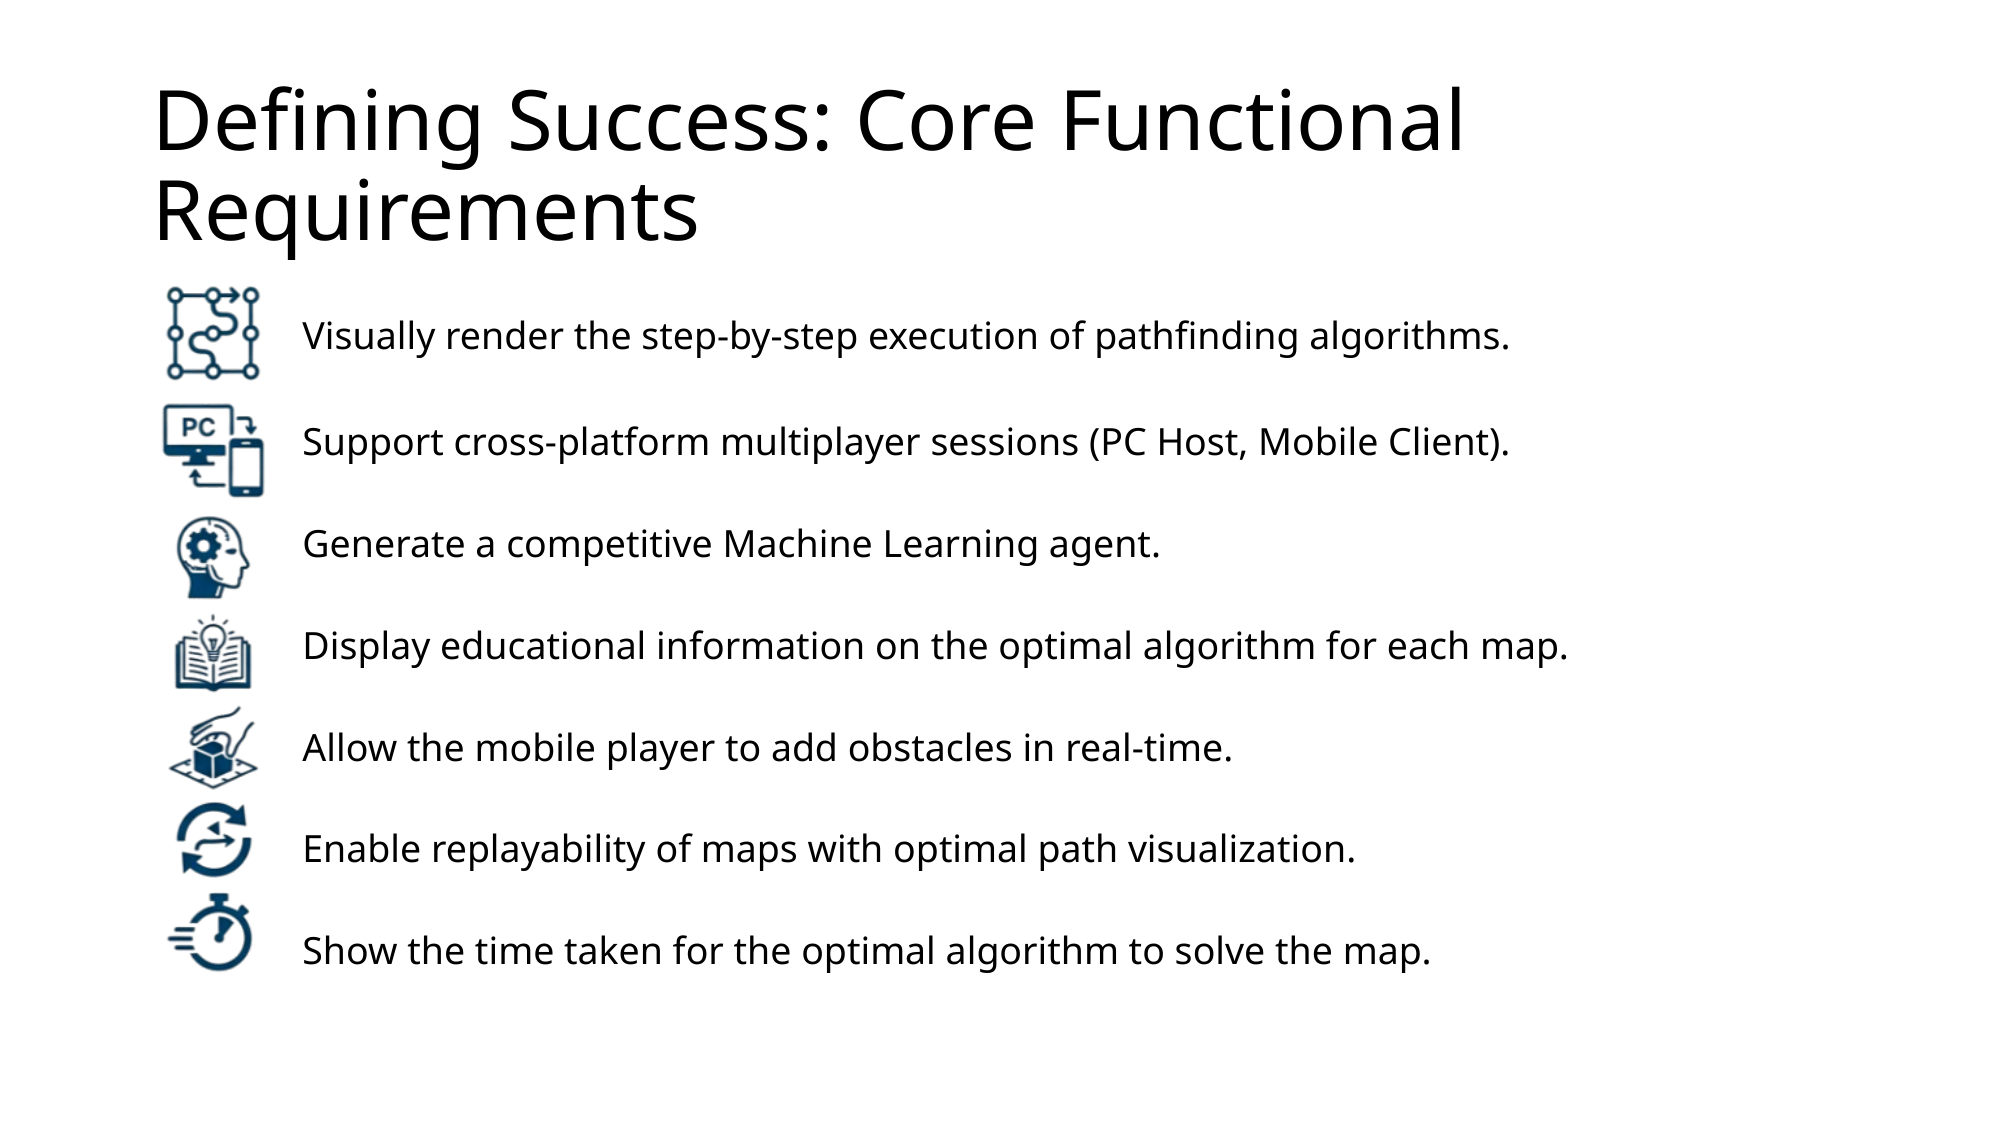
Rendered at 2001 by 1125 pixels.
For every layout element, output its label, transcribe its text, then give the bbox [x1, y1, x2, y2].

picture [136, 260, 289, 992]
list Visually render the step-by-step execution of pathfinding algorithms. Support cross-platform multiplayer sessions (PC Host, Mobile Client). Generate a competitive Machine Learning agent. Display educational information on the optimal algorithm for each map. Allow the mobile player to add obstacles in real-time. Enable replayability of maps with optimal path visualization. Show the time taken for the optimal algorithm to solve the map. [289, 309, 1784, 992]
title Defining Success: Core Functional Requirements [137, 59, 1863, 278]
